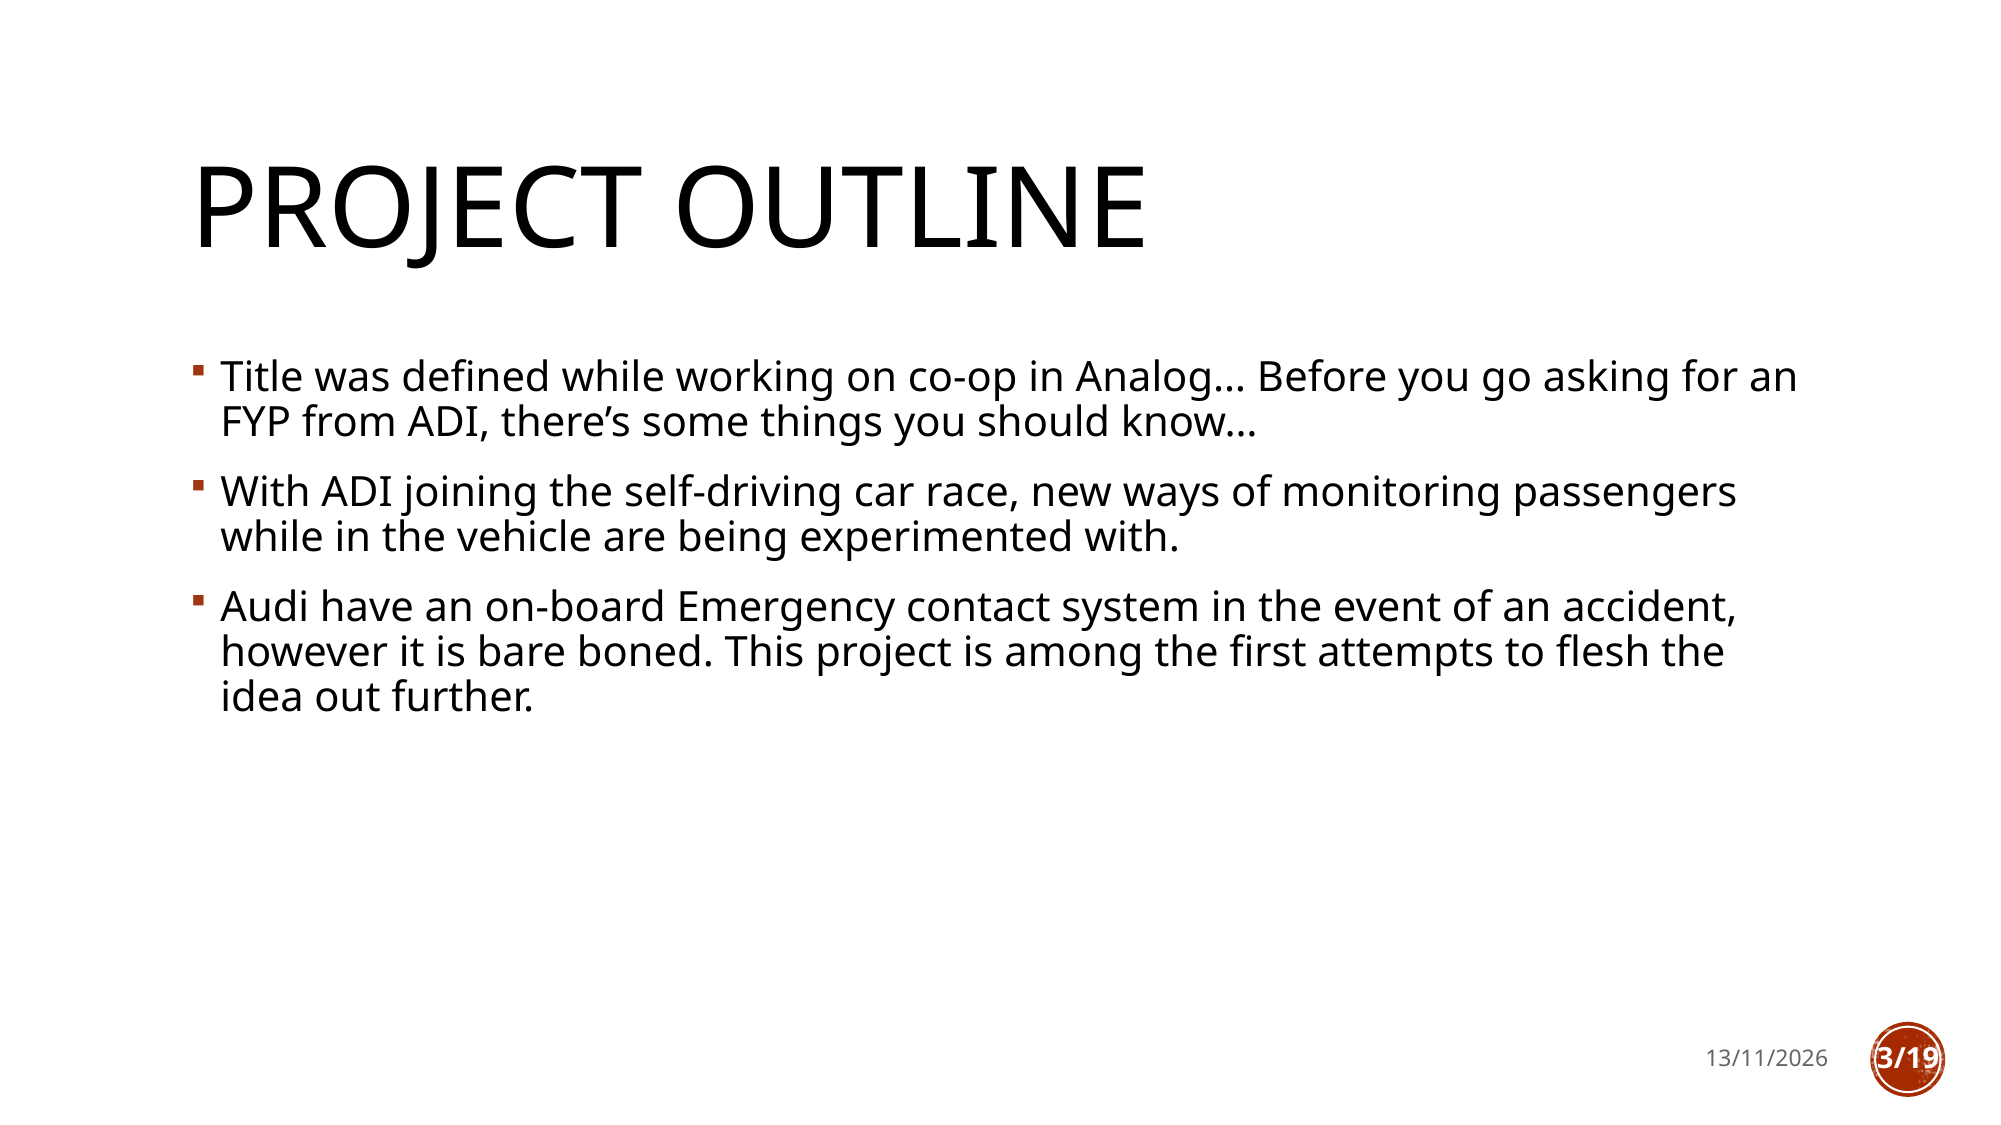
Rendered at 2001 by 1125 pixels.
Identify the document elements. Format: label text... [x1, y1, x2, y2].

title Project outline [175, 79, 1826, 344]
list Title was defined while working on co-op in Analog… Before you go asking for an FYP from ADI, there’s some things you should know… With ADI joining the self-driving car race, new ways of monitoring passengers while in the vehicle are being experimented with. Audi have an on-board Emergency contact system in the event of an accident, however it is bare boned. This project is among the first attempts to flesh the idea out further. [175, 348, 1826, 1013]
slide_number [1306, 1028, 1844, 1089]
slide_number 3/19 [1855, 1028, 1961, 1089]
